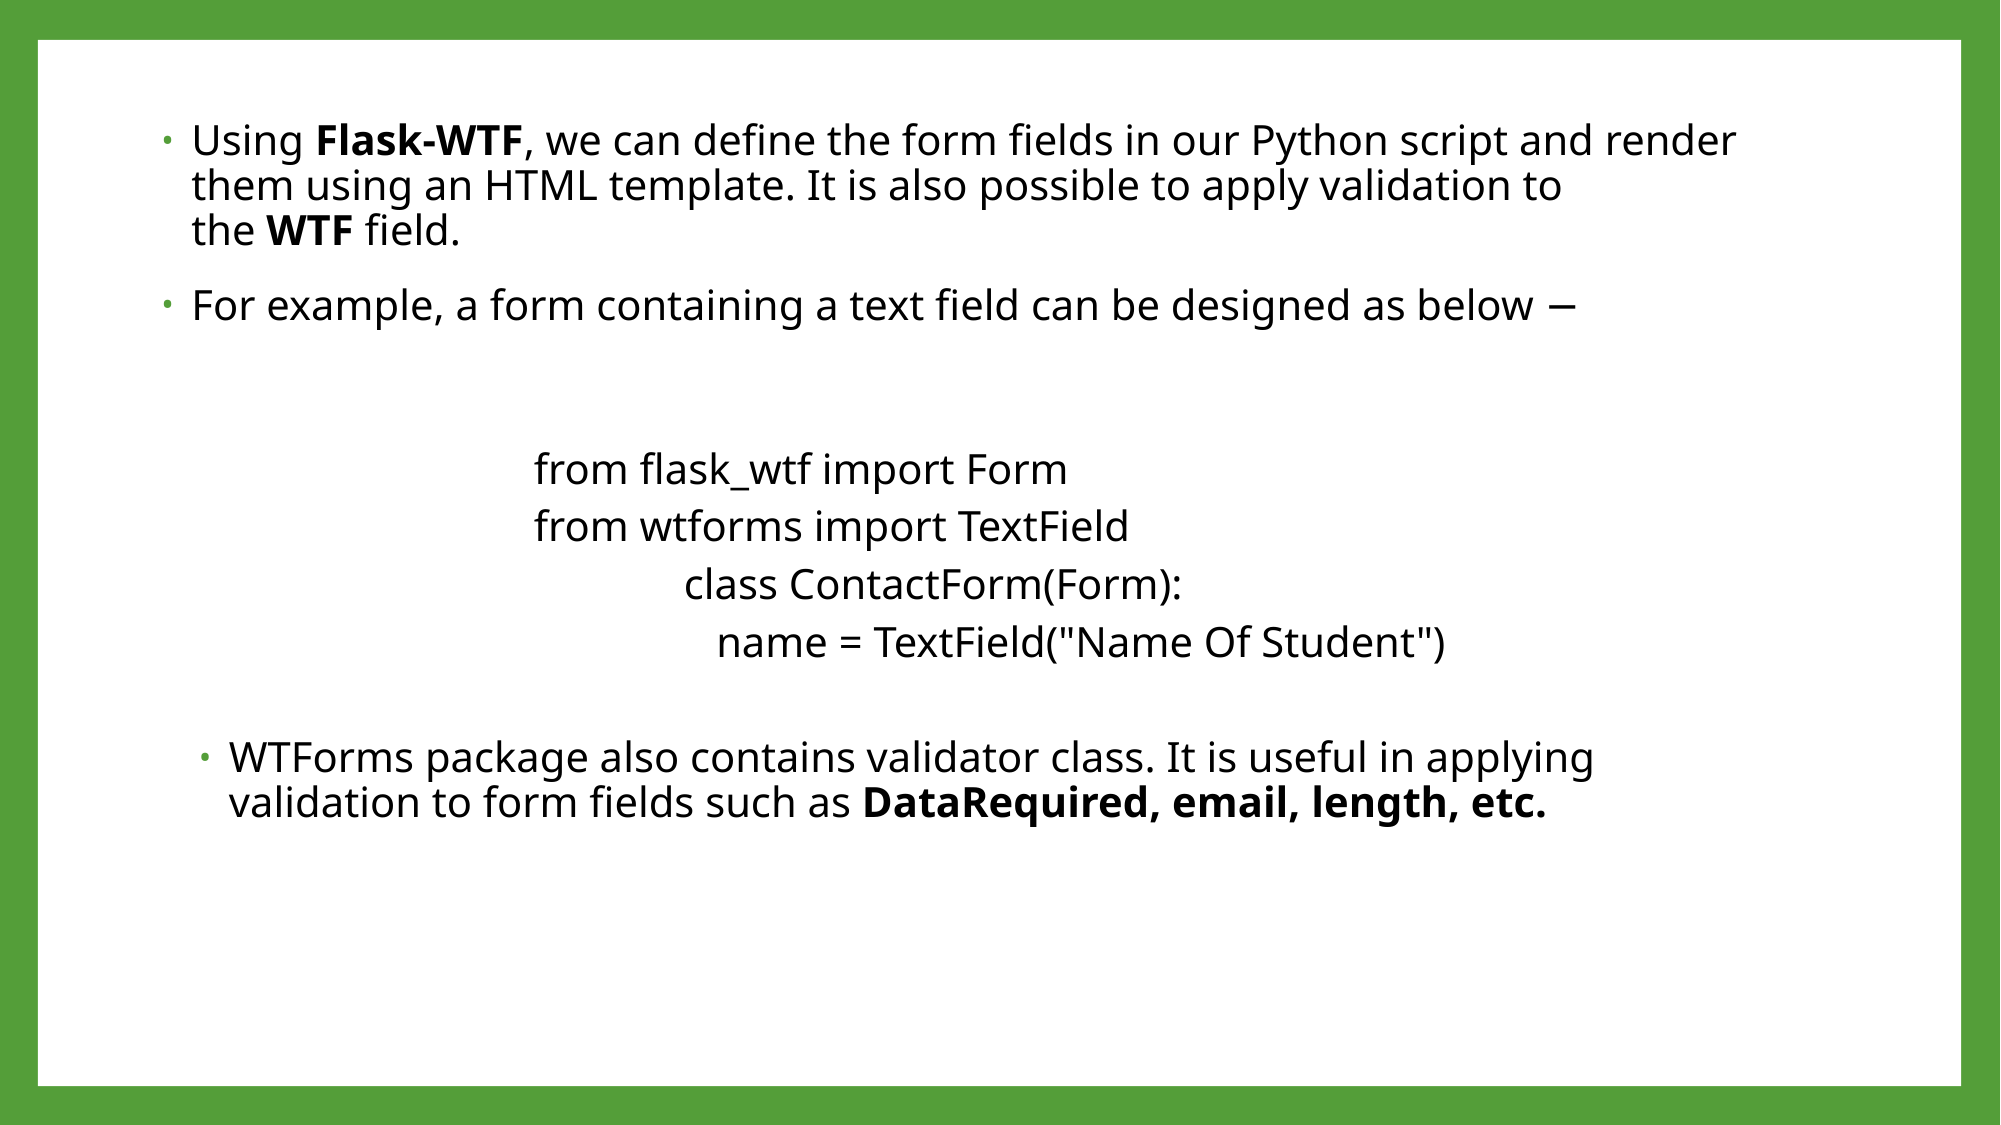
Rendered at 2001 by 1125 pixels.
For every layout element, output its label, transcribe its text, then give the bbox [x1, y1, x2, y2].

list Using Flask-WTF, we can define the form fields in our Python script and render them using an HTML template. It is also possible to apply validation to the WTF field. For example, a form containing a text field can be designed as below − from flask_wtf import Form from wtforms import TextField class ContactForm(Form): name = TextField("Name Of Student") WTForms package also contains validator class. It is useful in applying validation to form fields such as DataRequired, email, length, etc. [138, 112, 1808, 1000]
